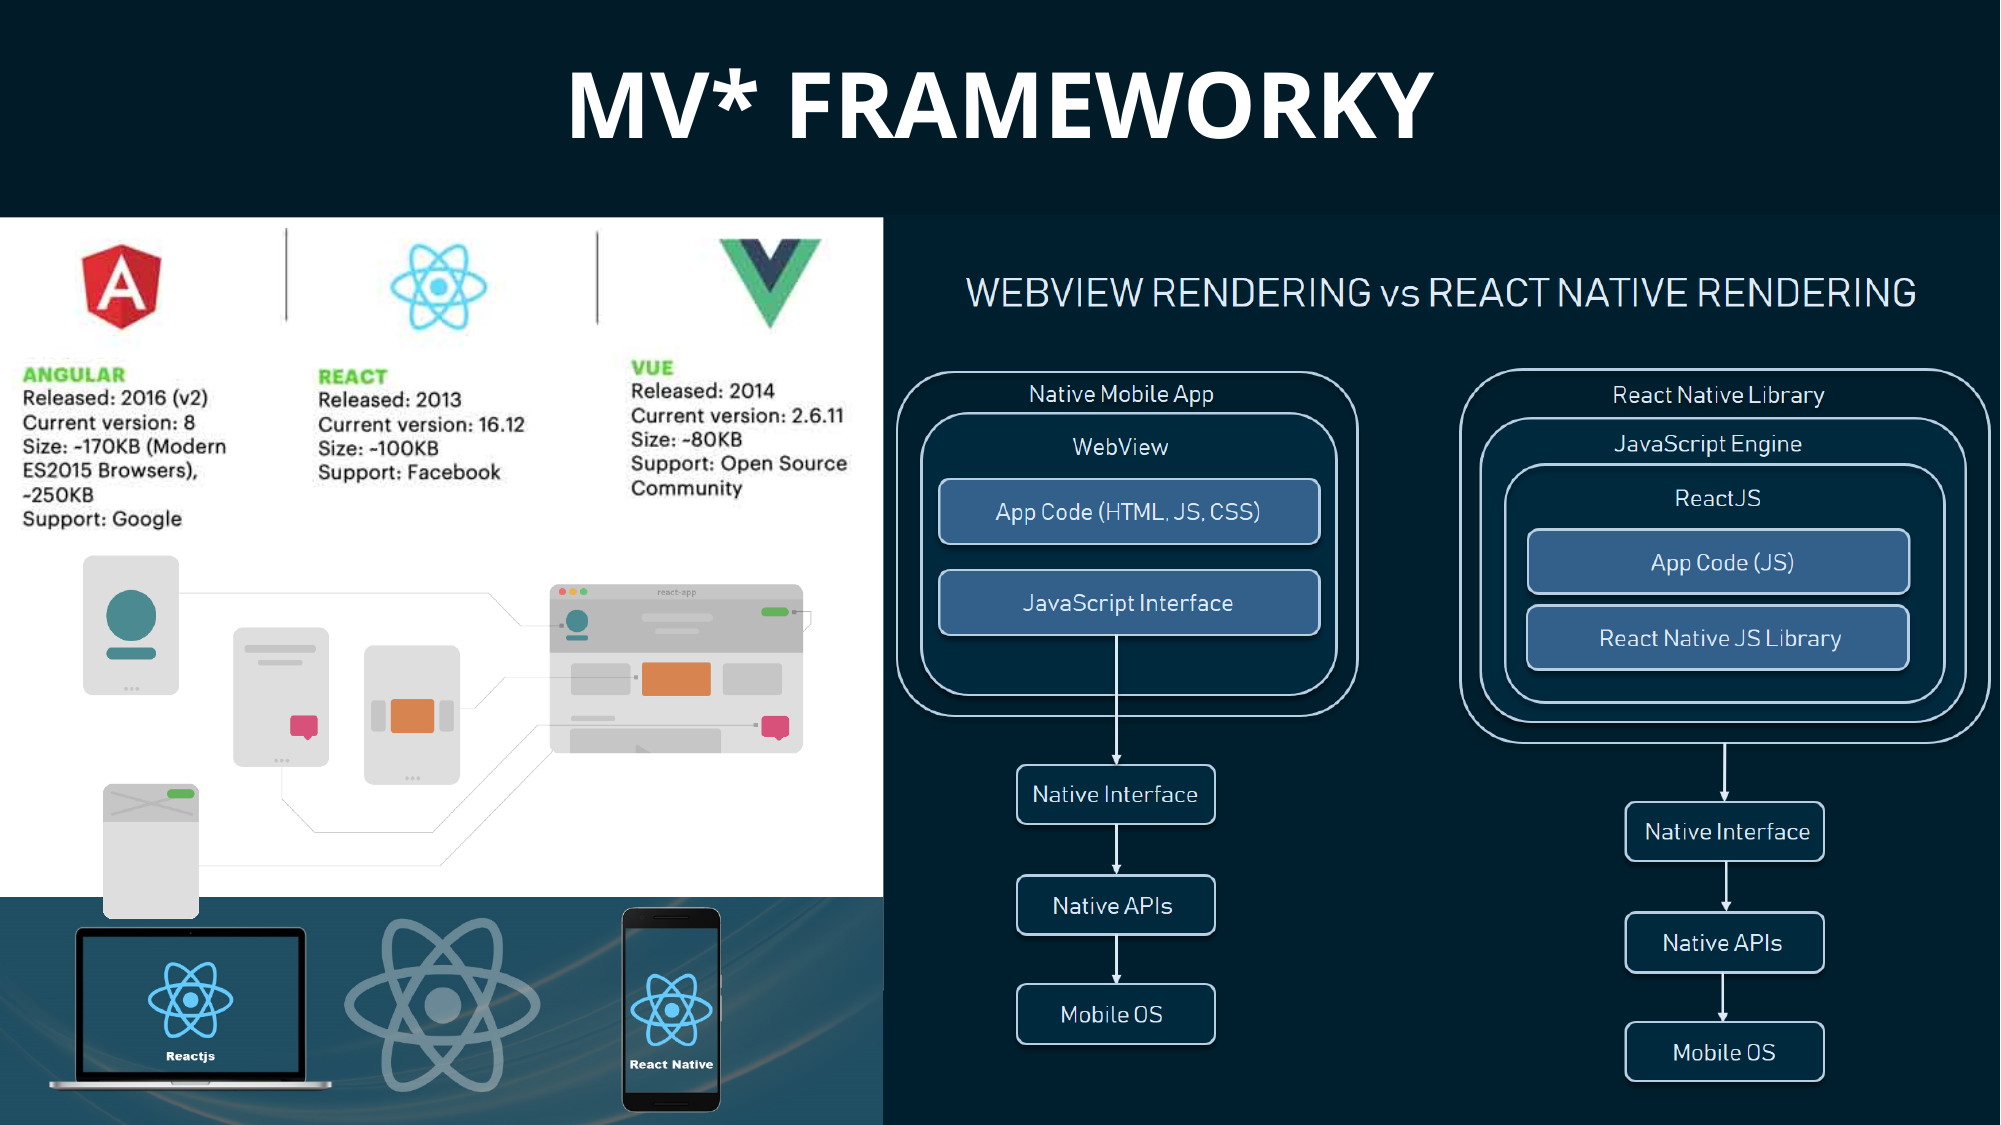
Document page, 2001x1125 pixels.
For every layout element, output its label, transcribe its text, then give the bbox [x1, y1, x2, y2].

picture [0, 207, 883, 1125]
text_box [883, 215, 2000, 1125]
title MV* FRAMEWORKY [0, 0, 2000, 218]
